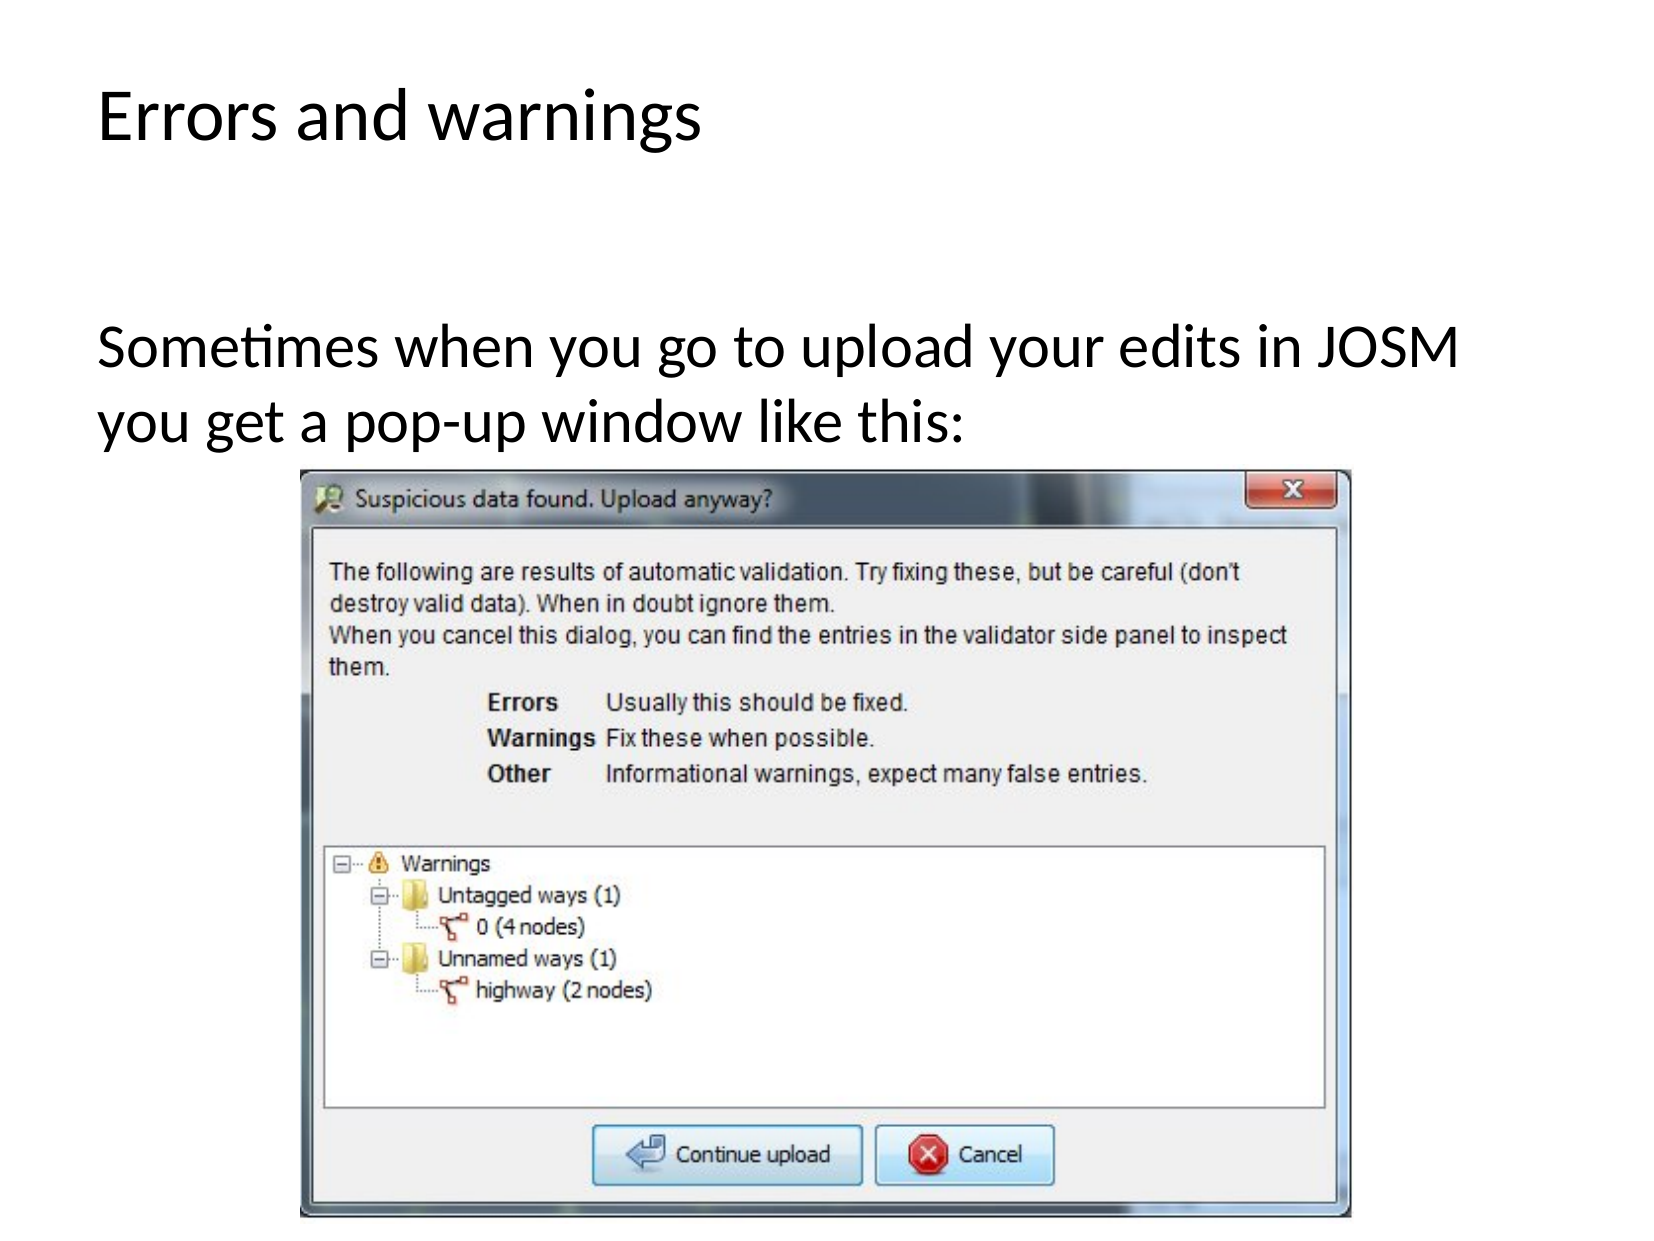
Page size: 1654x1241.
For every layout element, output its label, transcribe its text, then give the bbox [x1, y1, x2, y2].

list Sometimes when you go to upload your edits in JOSM you get a pop-up window like this: [82, 290, 1571, 1241]
title Errors and warnings [82, 49, 1571, 257]
picture [299, 464, 1354, 1224]
